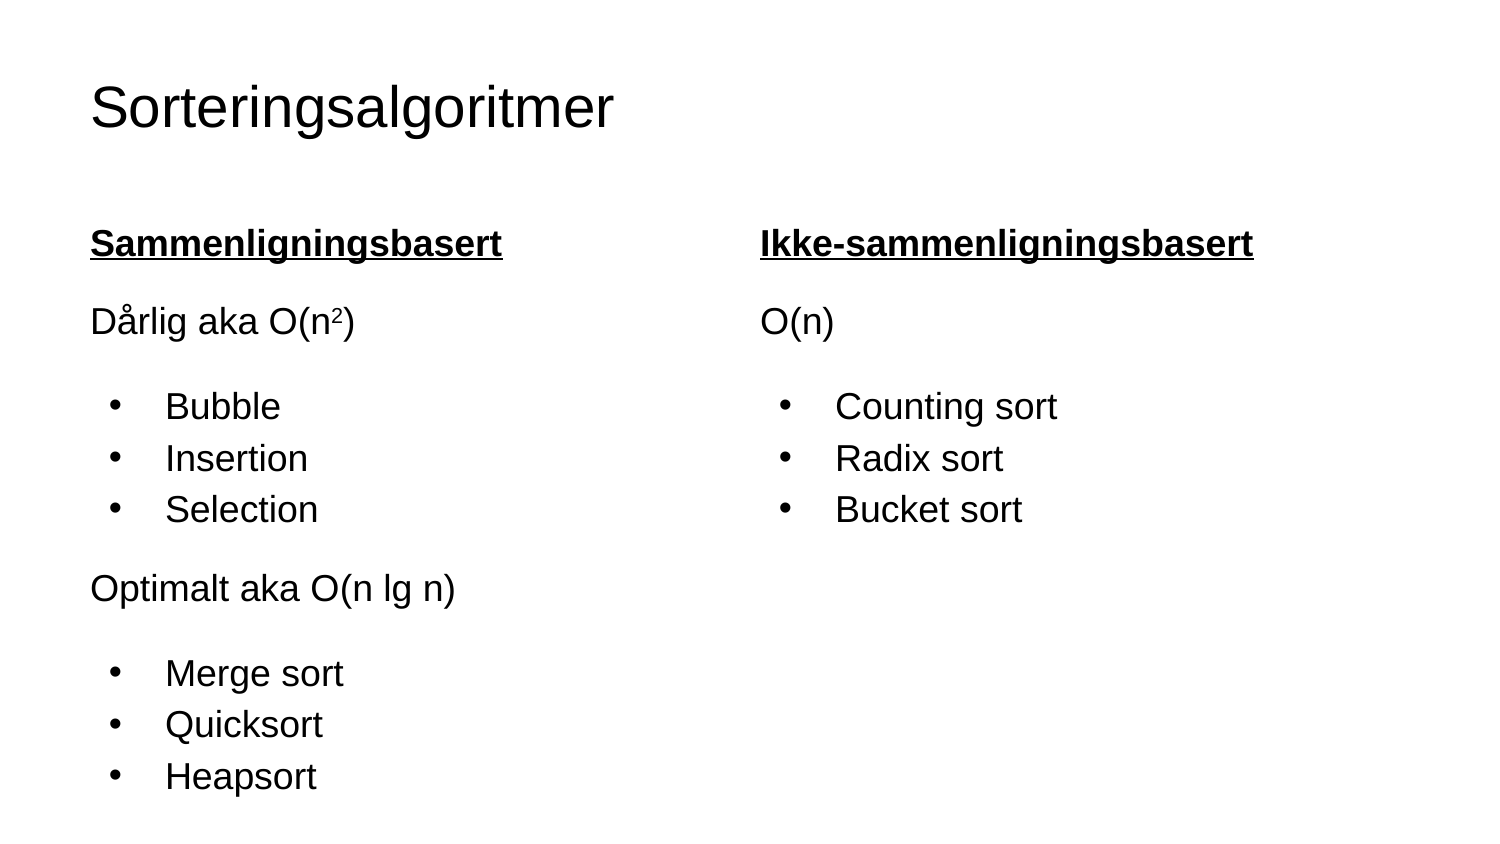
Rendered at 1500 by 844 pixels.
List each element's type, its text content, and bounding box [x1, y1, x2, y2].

title Sorteringsalgoritmer [75, 33, 1425, 175]
list Sammenligningsbasert Dårlig aka O(n2) Bubble Insertion Selection Optimalt aka O(n lg n) Merge sort Quicksort Heapsort [75, 196, 745, 824]
list Ikke-sammenligningsbasert O(n) Counting sort Radix sort Bucket sort [745, 196, 1416, 824]
